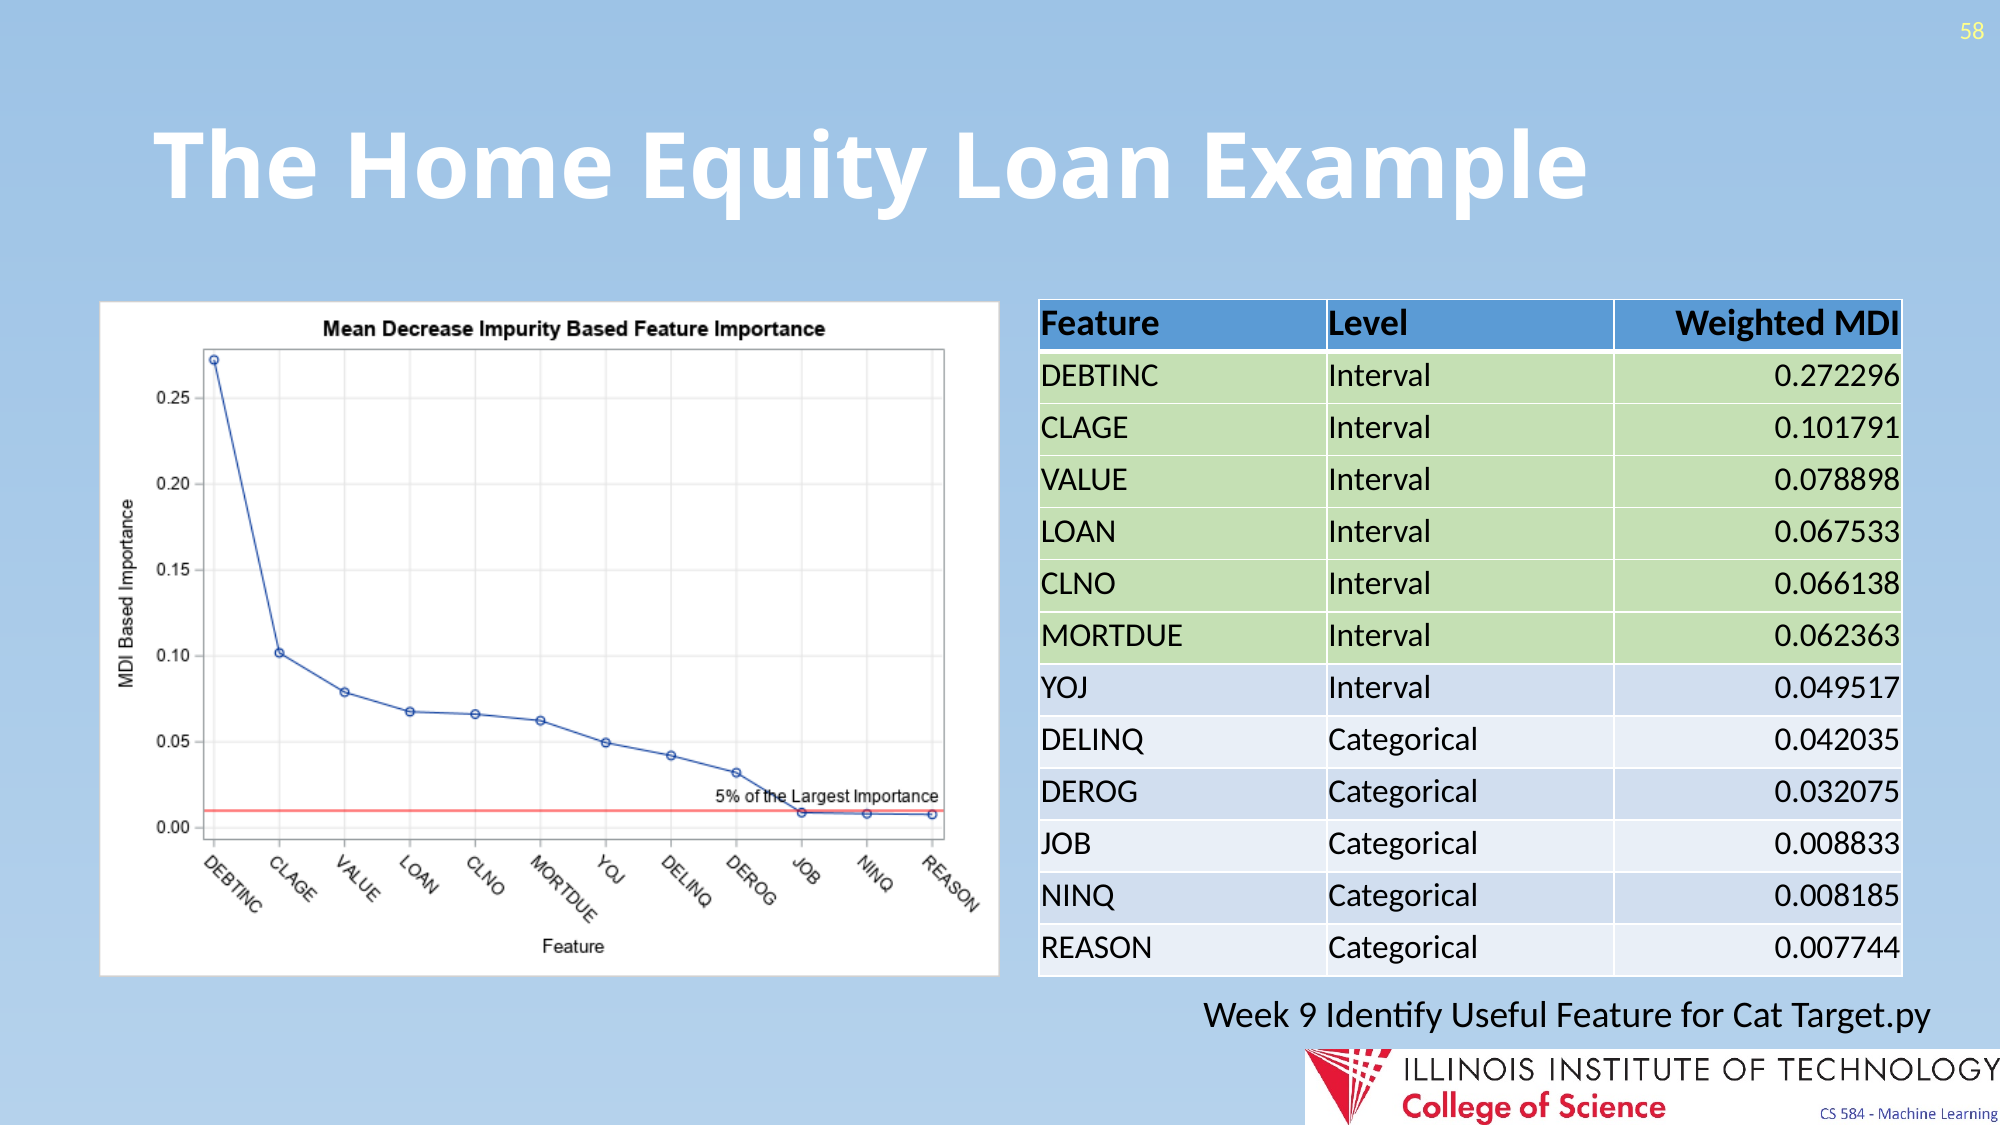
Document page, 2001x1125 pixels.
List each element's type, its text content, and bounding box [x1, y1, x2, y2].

table_cell Interval [1328, 354, 1613, 403]
table_cell Interval [1328, 404, 1613, 455]
table_cell Categorical [1328, 925, 1613, 975]
table_cell Categorical [1328, 769, 1613, 819]
title The Home Equity Loan Example [137, 59, 1863, 278]
table_cell Interval [1328, 560, 1613, 611]
table_cell YOJ [1040, 665, 1326, 715]
picture [99, 301, 1000, 977]
table_cell Categorical [1328, 821, 1613, 871]
table_cell 0.042035 [1615, 717, 1901, 767]
table_cell VALUE [1040, 456, 1326, 507]
table_cell 0.067533 [1615, 508, 1901, 559]
table_cell Categorical [1328, 717, 1613, 767]
table_cell 0.066138 [1615, 560, 1901, 611]
table_cell LOAN [1040, 508, 1326, 559]
table_cell Interval [1328, 508, 1613, 559]
table_cell 0.008185 [1615, 873, 1901, 923]
table_cell 0.272296 [1615, 354, 1901, 403]
table_cell DEROG [1040, 769, 1326, 819]
table_header Feature [1040, 300, 1326, 349]
table_cell MORTDUE [1040, 613, 1326, 663]
table_cell 0.062363 [1615, 613, 1901, 663]
table_cell REASON [1040, 925, 1326, 975]
table_cell 0.049517 [1615, 665, 1901, 715]
table_cell CLAGE [1040, 404, 1326, 455]
table_cell NINQ [1040, 873, 1326, 923]
table_cell DEBTINC [1040, 354, 1326, 403]
table_cell Categorical [1328, 873, 1613, 923]
picture [1305, 1049, 2000, 1125]
table_cell CLNO [1040, 560, 1326, 611]
table_header Level [1328, 300, 1613, 349]
table_cell 0.008833 [1615, 821, 1901, 871]
slide_number 58 [1550, 0, 2000, 60]
table_cell Interval [1328, 665, 1613, 715]
text_box Week 9 Identify Useful Feature for Cat Target.py [1188, 982, 1947, 1043]
table_cell Interval [1328, 613, 1613, 663]
table_cell 0.007744 [1615, 925, 1901, 975]
table_cell 0.032075 [1615, 769, 1901, 819]
table_cell 0.101791 [1615, 404, 1901, 455]
table_header Weighted MDI [1615, 300, 1901, 349]
table_cell JOB [1040, 821, 1326, 871]
table_cell DELINQ [1040, 717, 1326, 767]
table_cell Interval [1328, 456, 1613, 507]
table_cell 0.078898 [1615, 456, 1901, 507]
